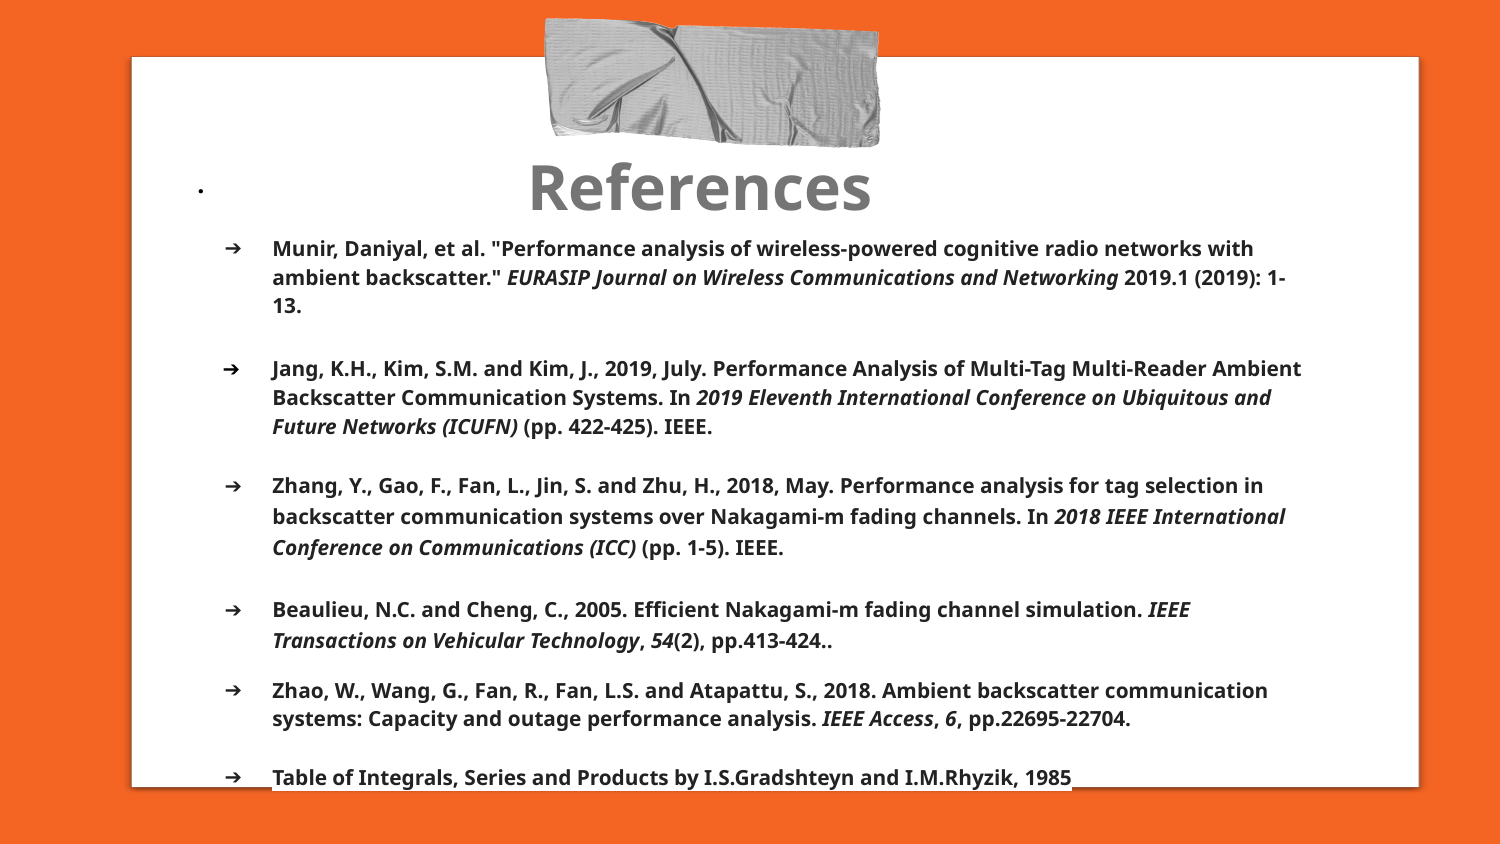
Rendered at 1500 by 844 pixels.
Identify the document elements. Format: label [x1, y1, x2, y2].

picture [80, 16, 1473, 818]
